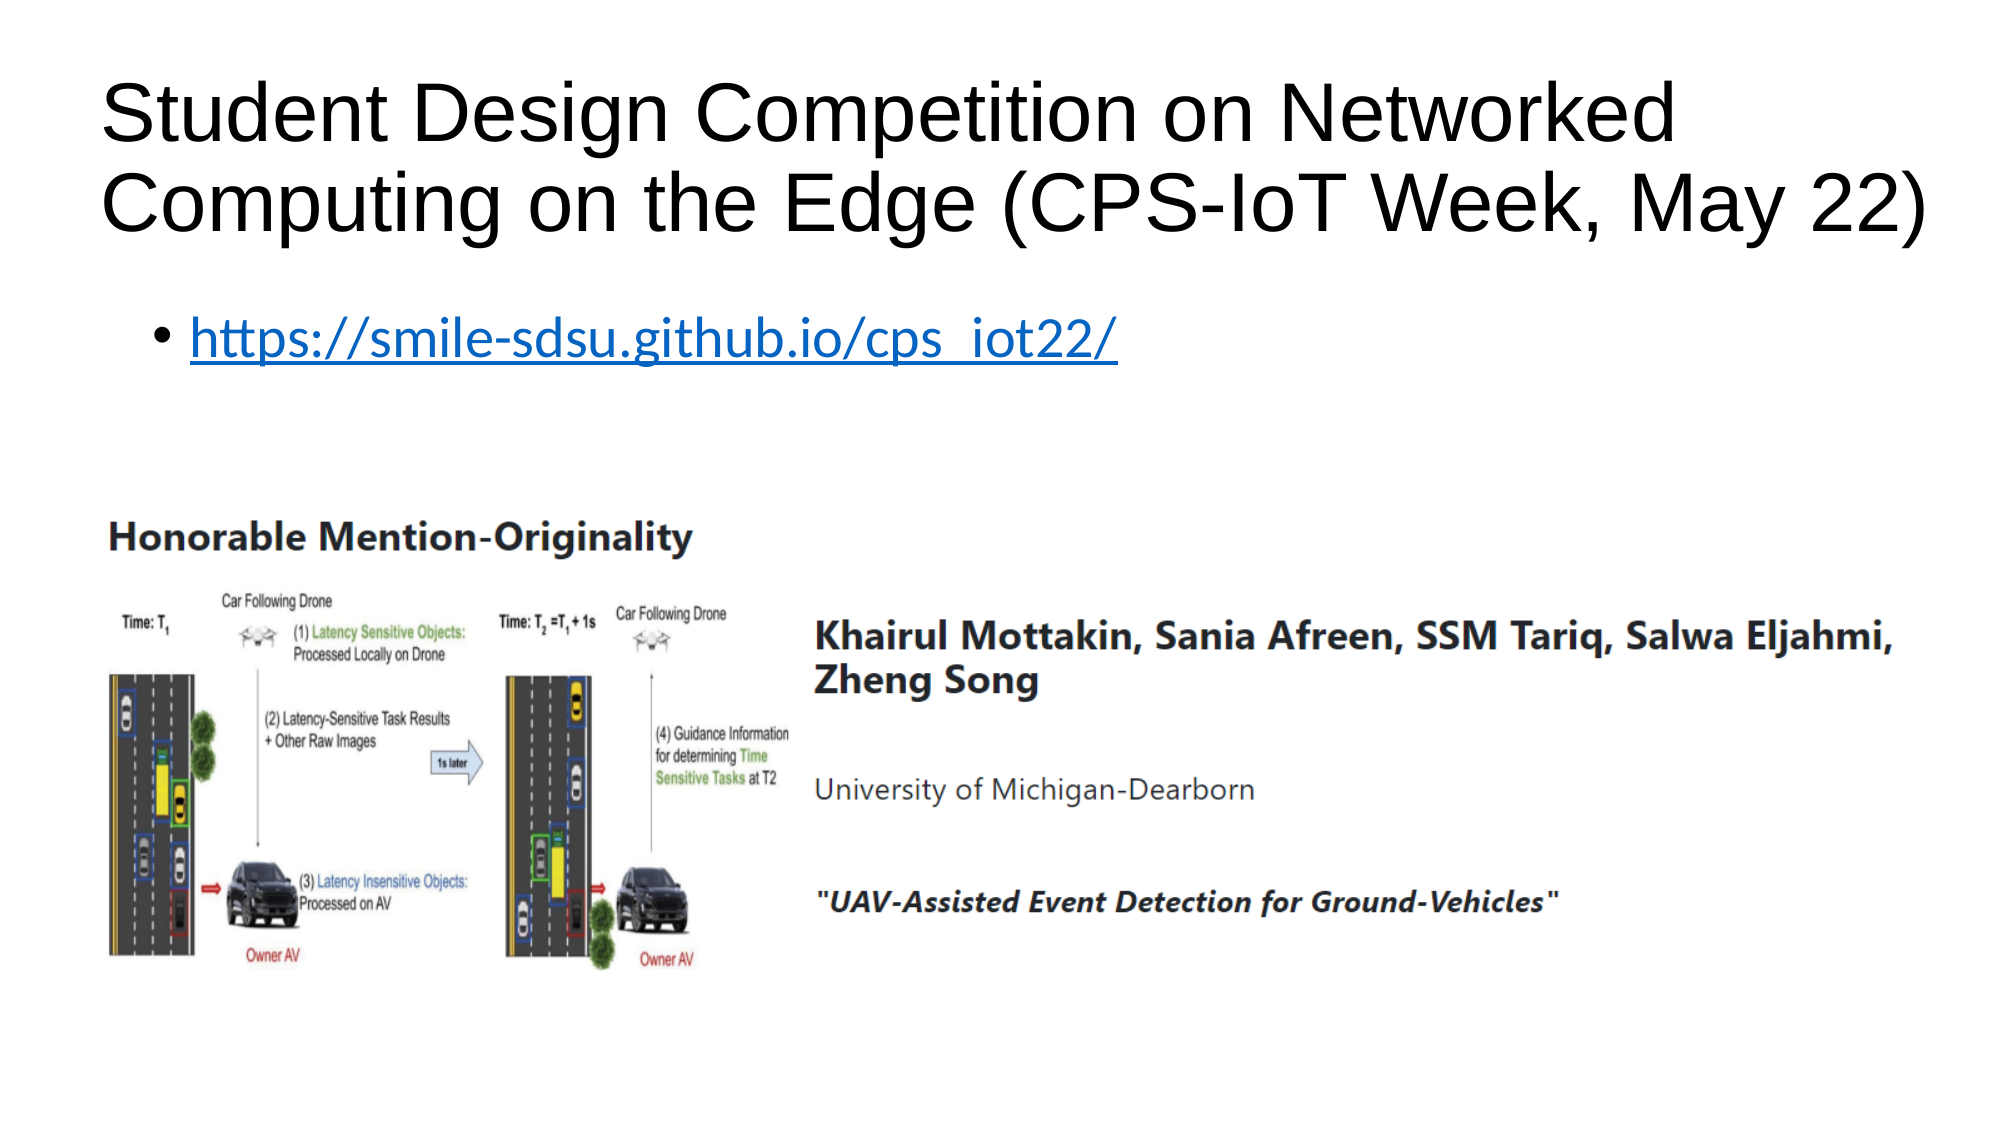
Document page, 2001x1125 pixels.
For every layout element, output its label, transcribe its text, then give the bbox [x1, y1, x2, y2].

picture [58, 468, 1964, 1046]
title Student Design Competition on Networked Computing on the Edge (CPS-IoT Week, May 22) [85, 50, 1964, 268]
list https://smile-sdsu.github.io/cps_iot22/ [137, 299, 1863, 468]
